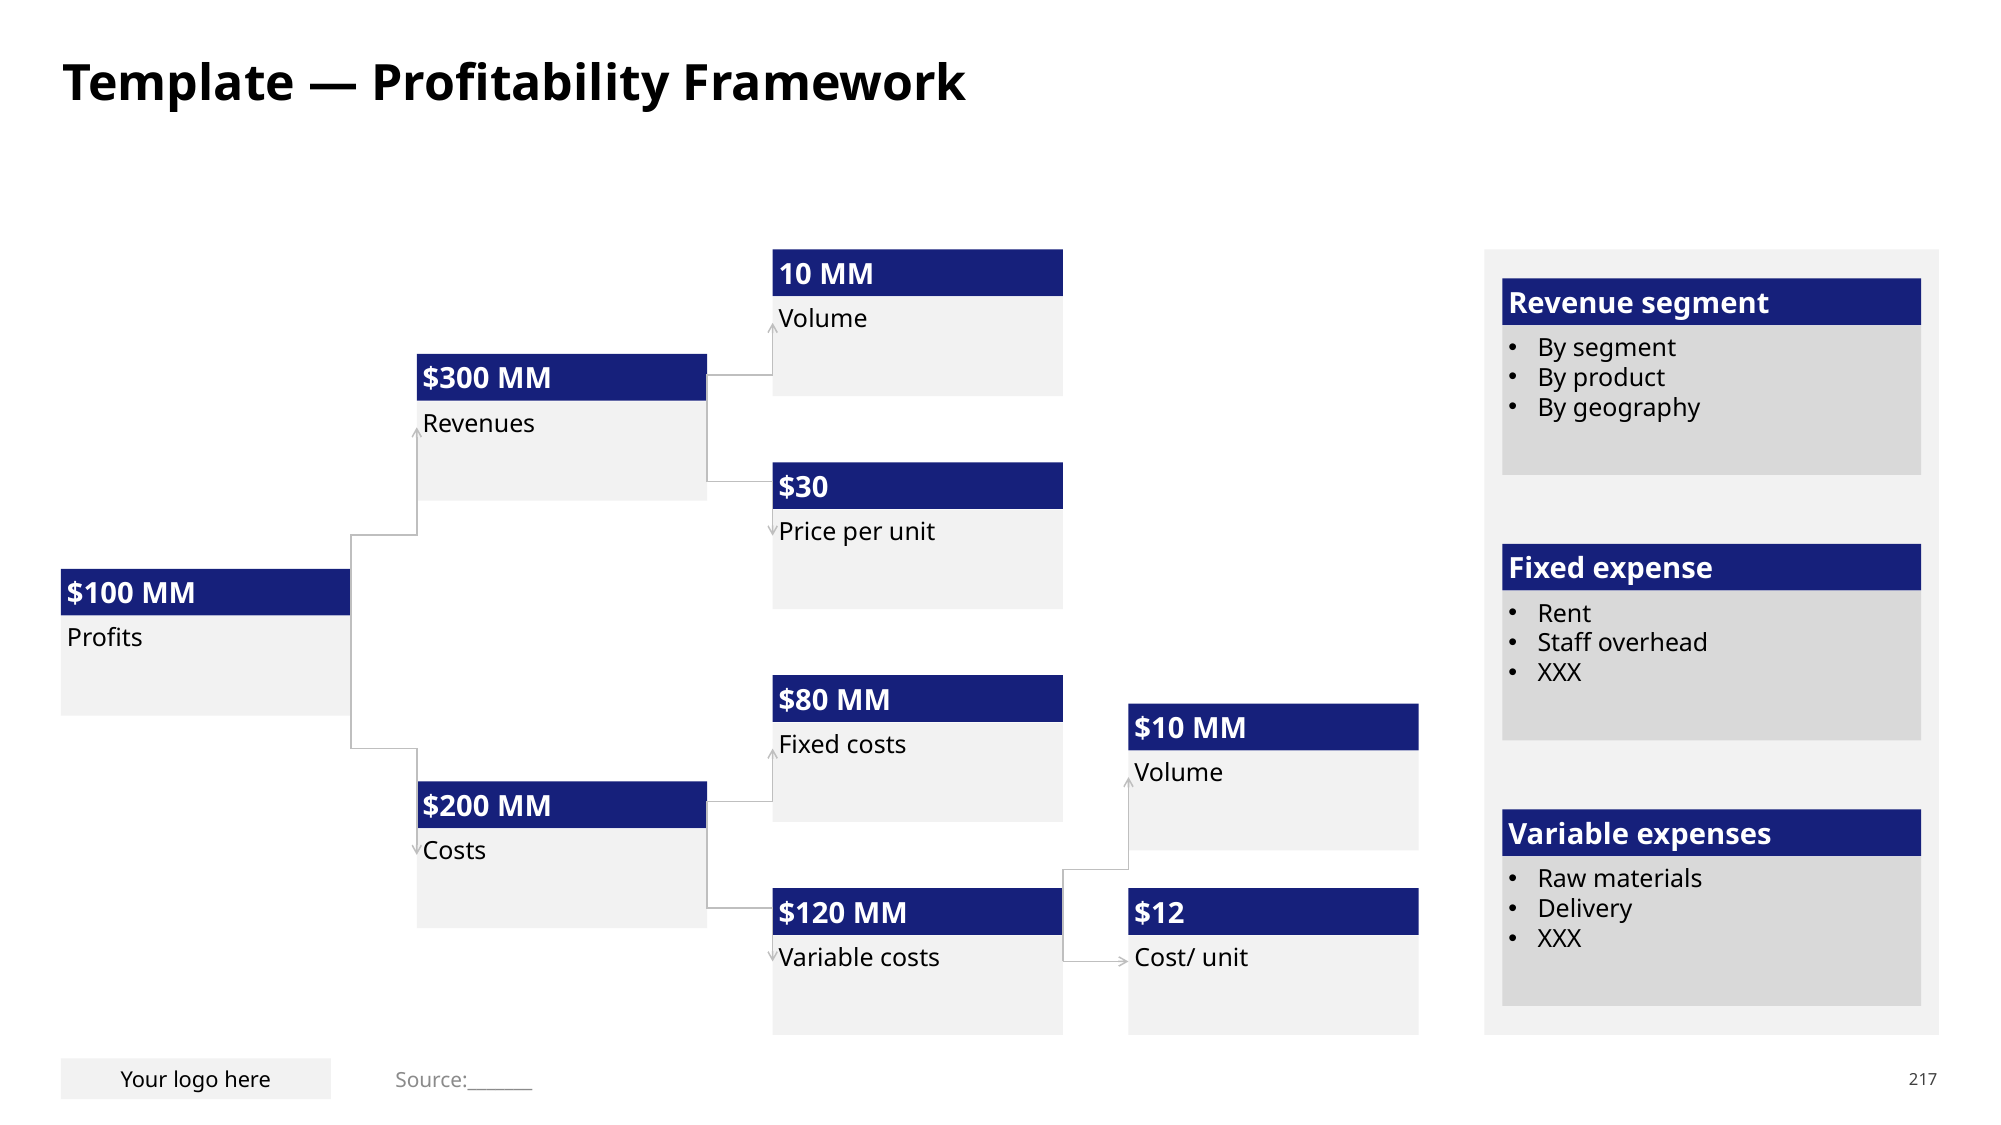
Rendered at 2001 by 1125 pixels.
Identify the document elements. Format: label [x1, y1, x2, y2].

footer [380, 1059, 1340, 1100]
text_box [351, 249, 1419, 1035]
text_box [1483, 248, 1940, 1036]
title [63, 62, 1937, 143]
text_box [60, 568, 350, 716]
